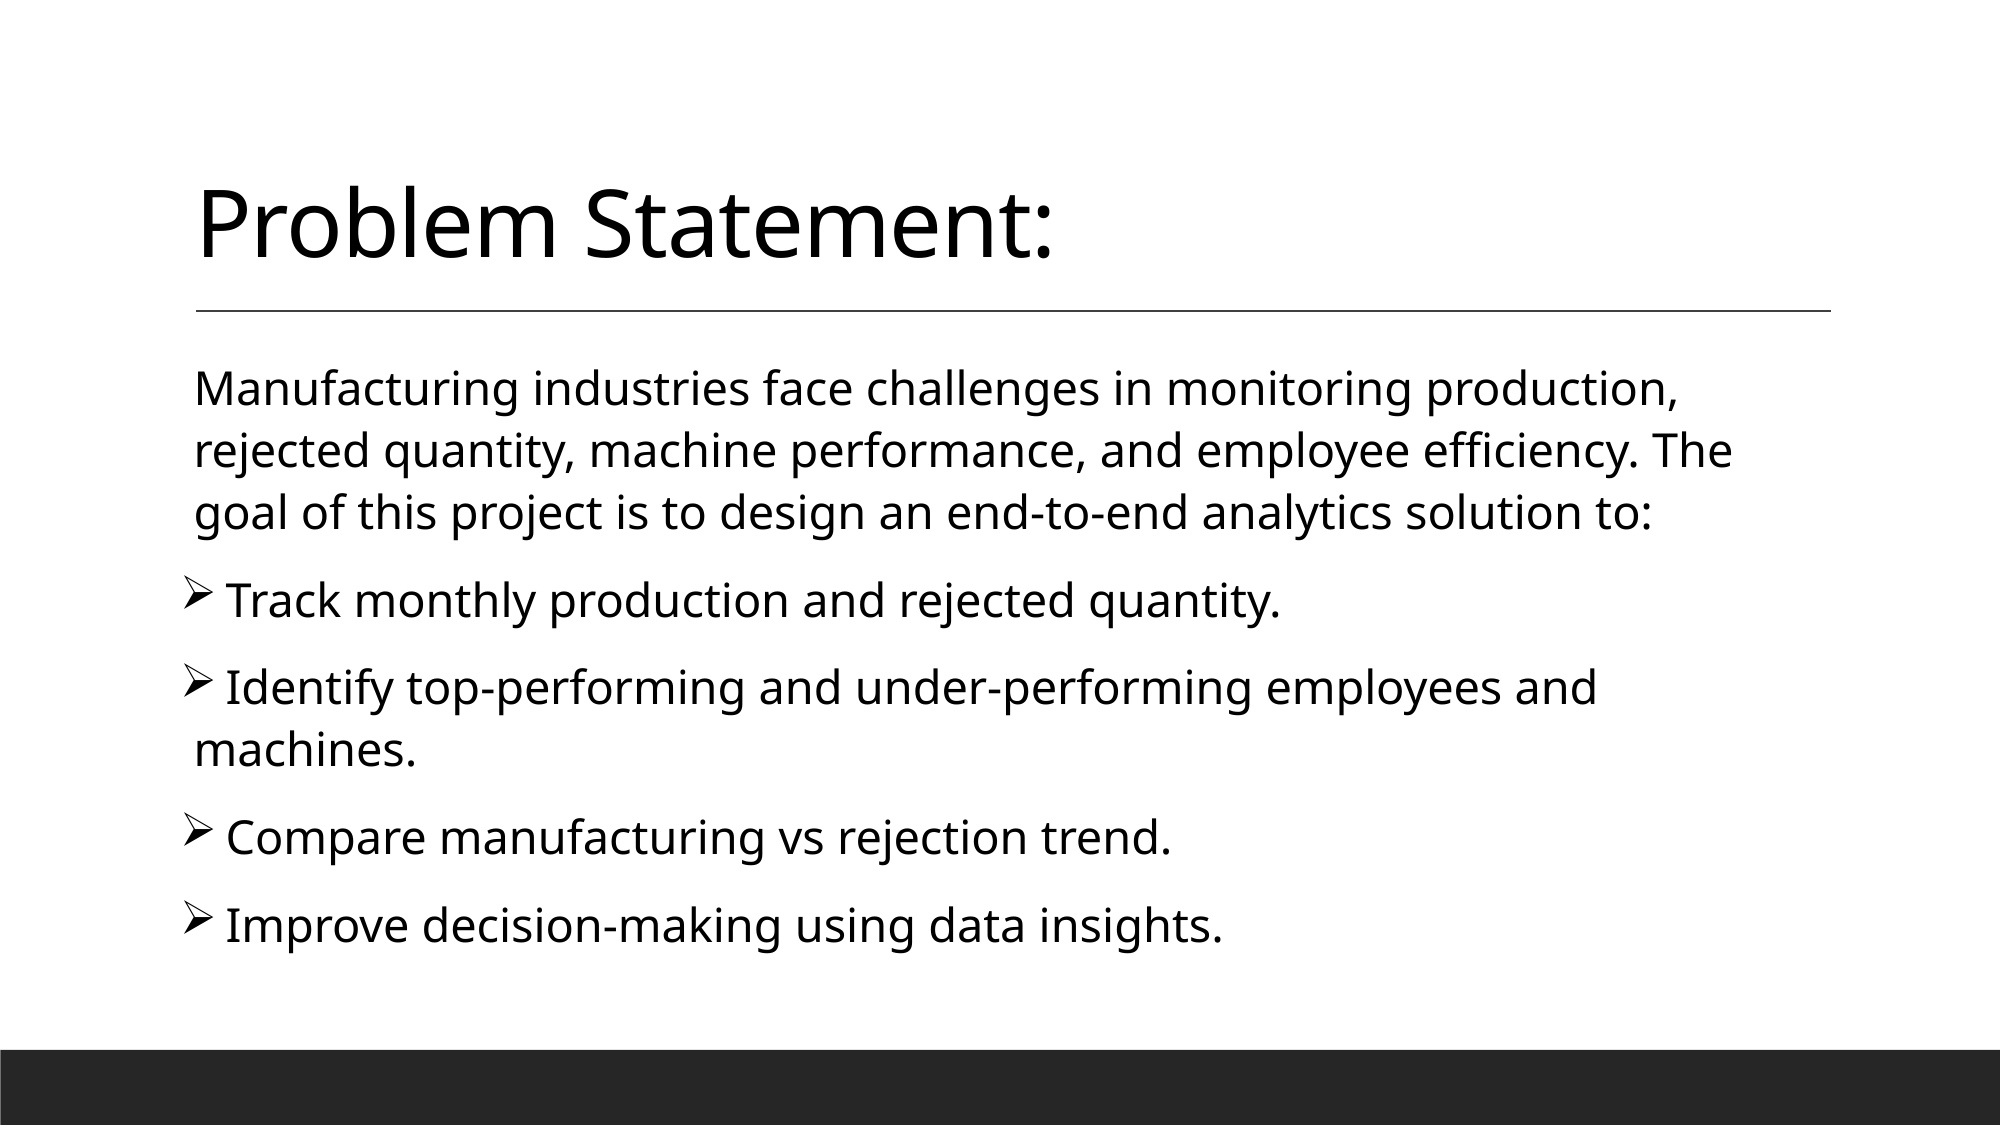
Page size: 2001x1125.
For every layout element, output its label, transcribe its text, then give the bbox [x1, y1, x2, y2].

title Problem Statement: [180, 47, 1830, 285]
list Manufacturing industries face challenges in monitoring production, rejected quantity, machine performance, and employee efficiency. The goal of this project is to design an end-to-end analytics solution to: Track monthly production and rejected quantity. Identify top-performing and under-performing employees and machines. Compare manufacturing vs rejection trend. Improve decision-making using data insights. [180, 345, 1830, 963]
